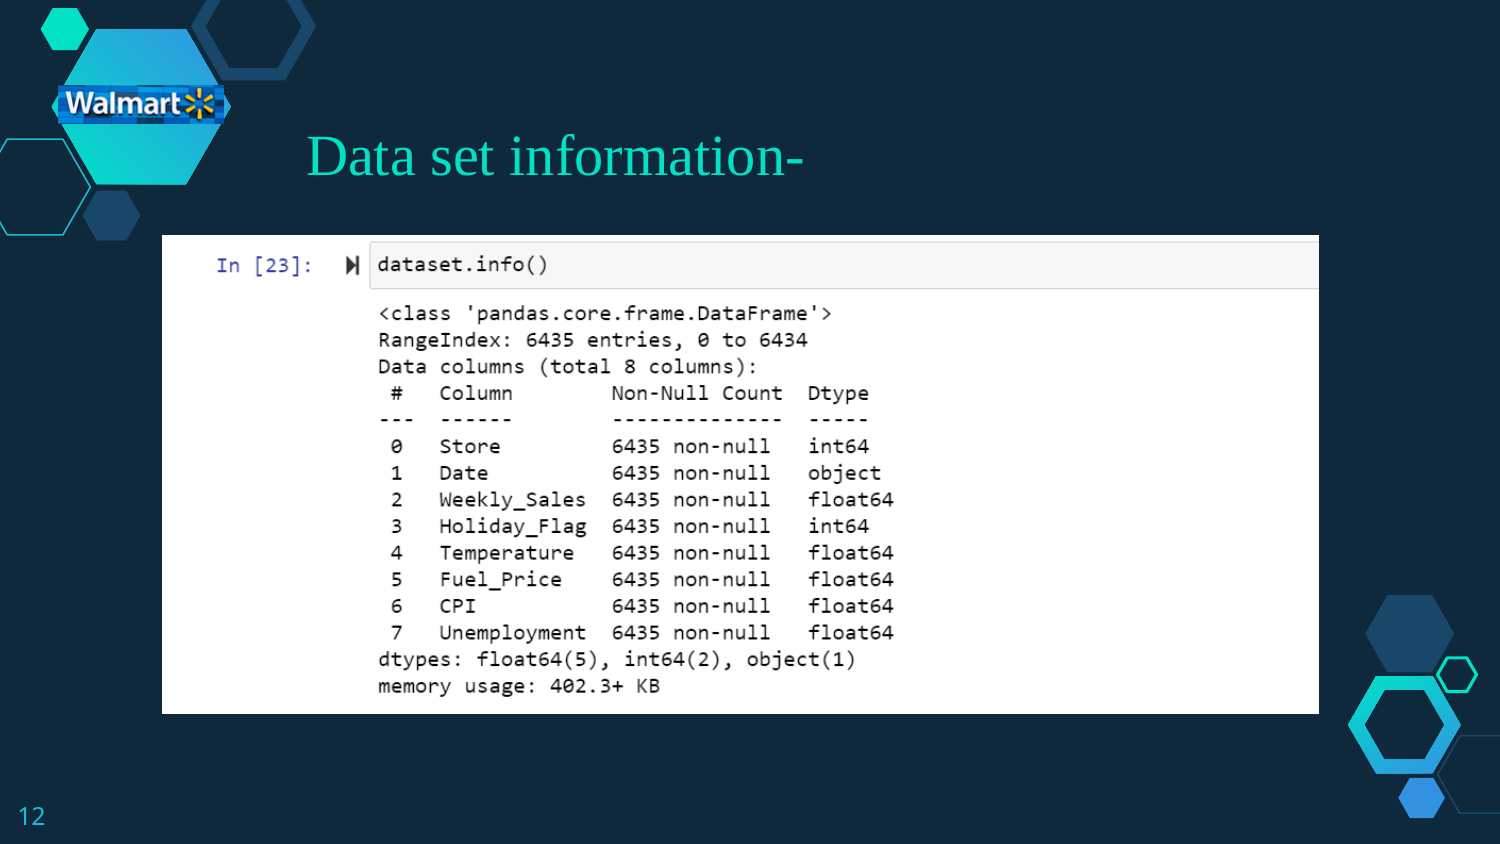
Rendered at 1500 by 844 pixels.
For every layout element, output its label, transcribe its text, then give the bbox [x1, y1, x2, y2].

picture [58, 85, 224, 124]
slide_number 12 [2, 785, 93, 844]
text_box Data set information- [291, 109, 903, 195]
picture [162, 235, 1319, 714]
